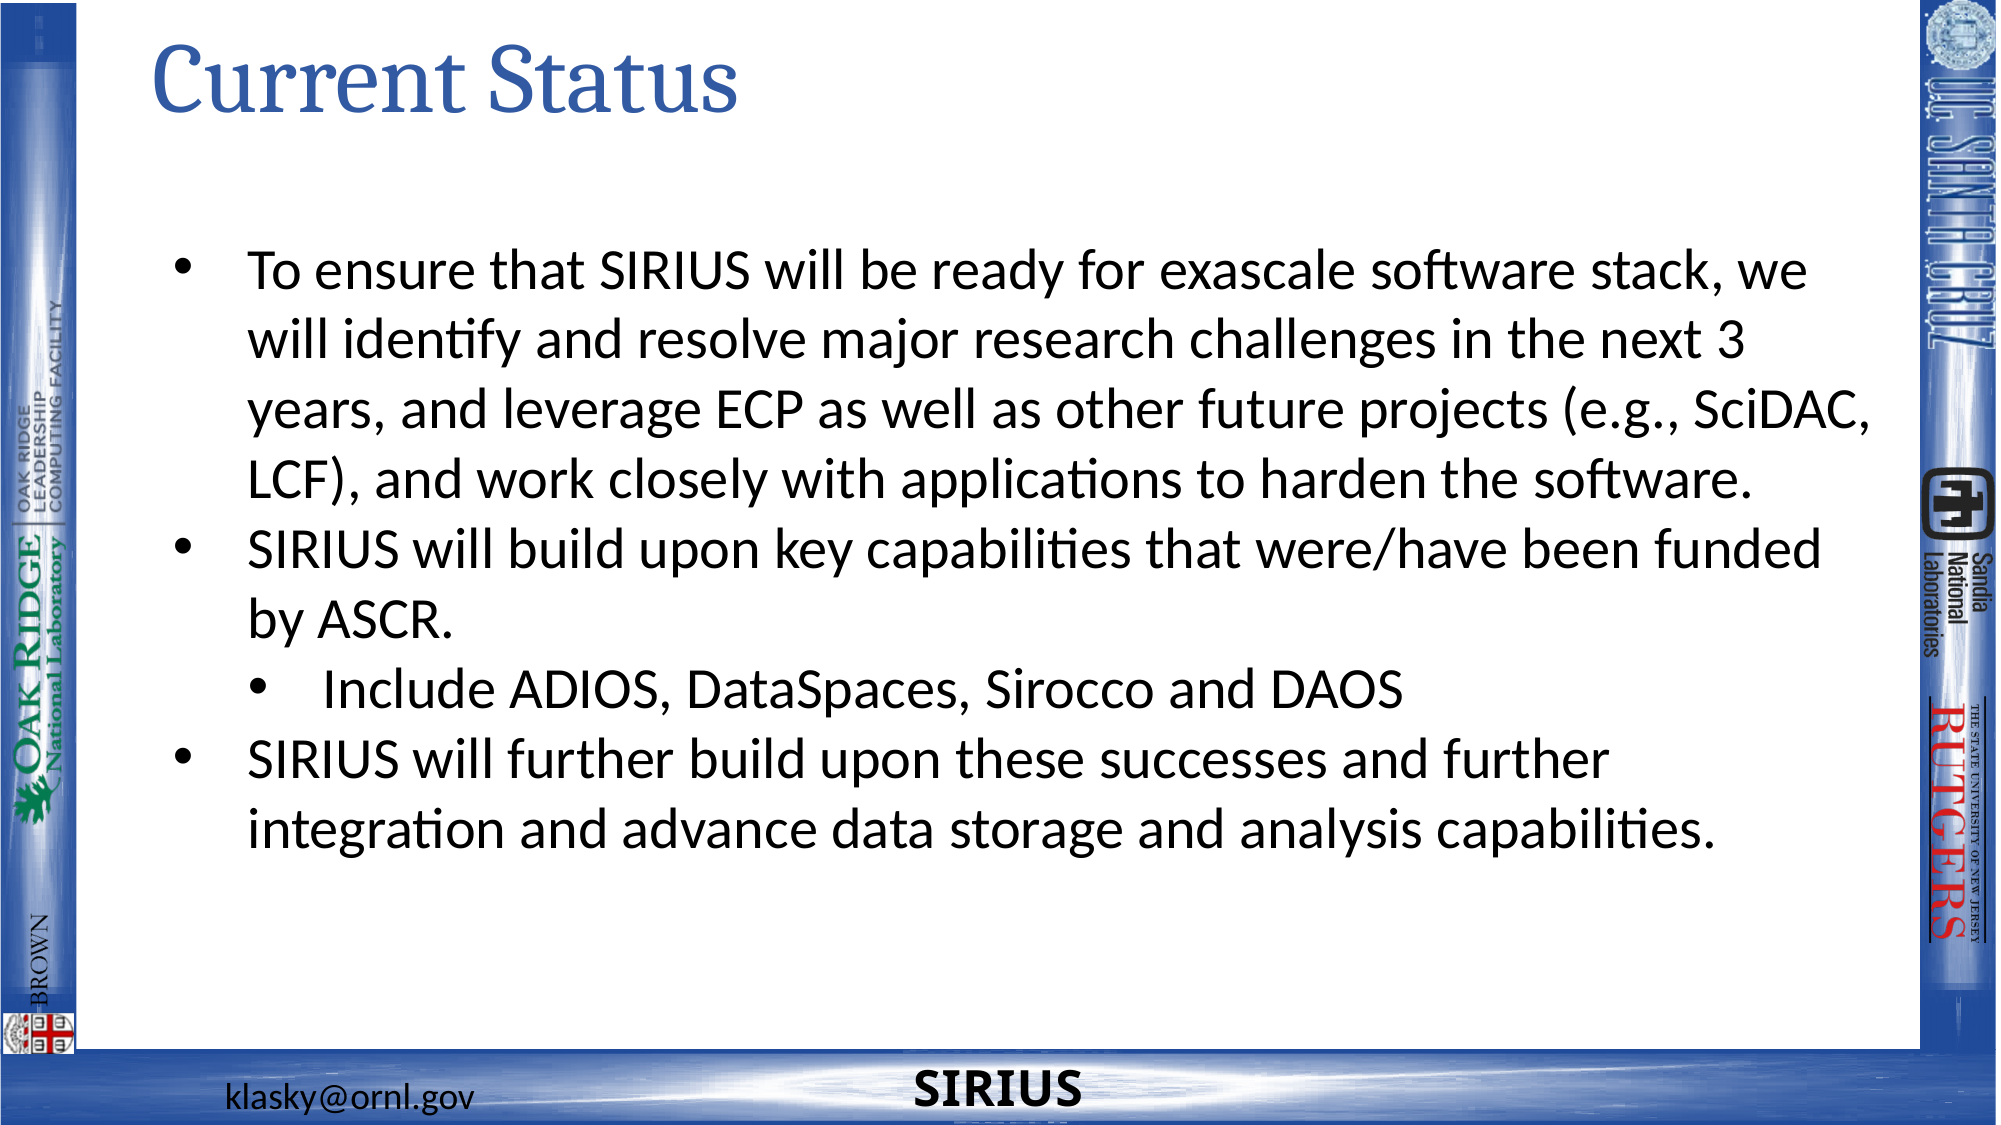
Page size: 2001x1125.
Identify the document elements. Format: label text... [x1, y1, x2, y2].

picture [1921, 0, 1995, 348]
picture [1927, 696, 1988, 943]
picture [1921, 465, 1996, 660]
picture [12, 301, 65, 824]
text_box To ensure that SIRIUS will be ready for exascale software stack, we will identify and resolve major research challenges in the next 3 years, and leverage ECP as well as other future projects (e.g., SciDAC, LCF), and work closely with applications to harden the software. SIRIUS will build upon key capabilities that were/have been funded by ASCR. Include ADIOS, DataSpaces, Sirocco and DAOS SIRIUS will further build upon these successes and further integration and advance data storage and analysis capabilities. [158, 223, 1889, 868]
picture [4, 898, 74, 1054]
text_box Current Status [137, 19, 1863, 149]
